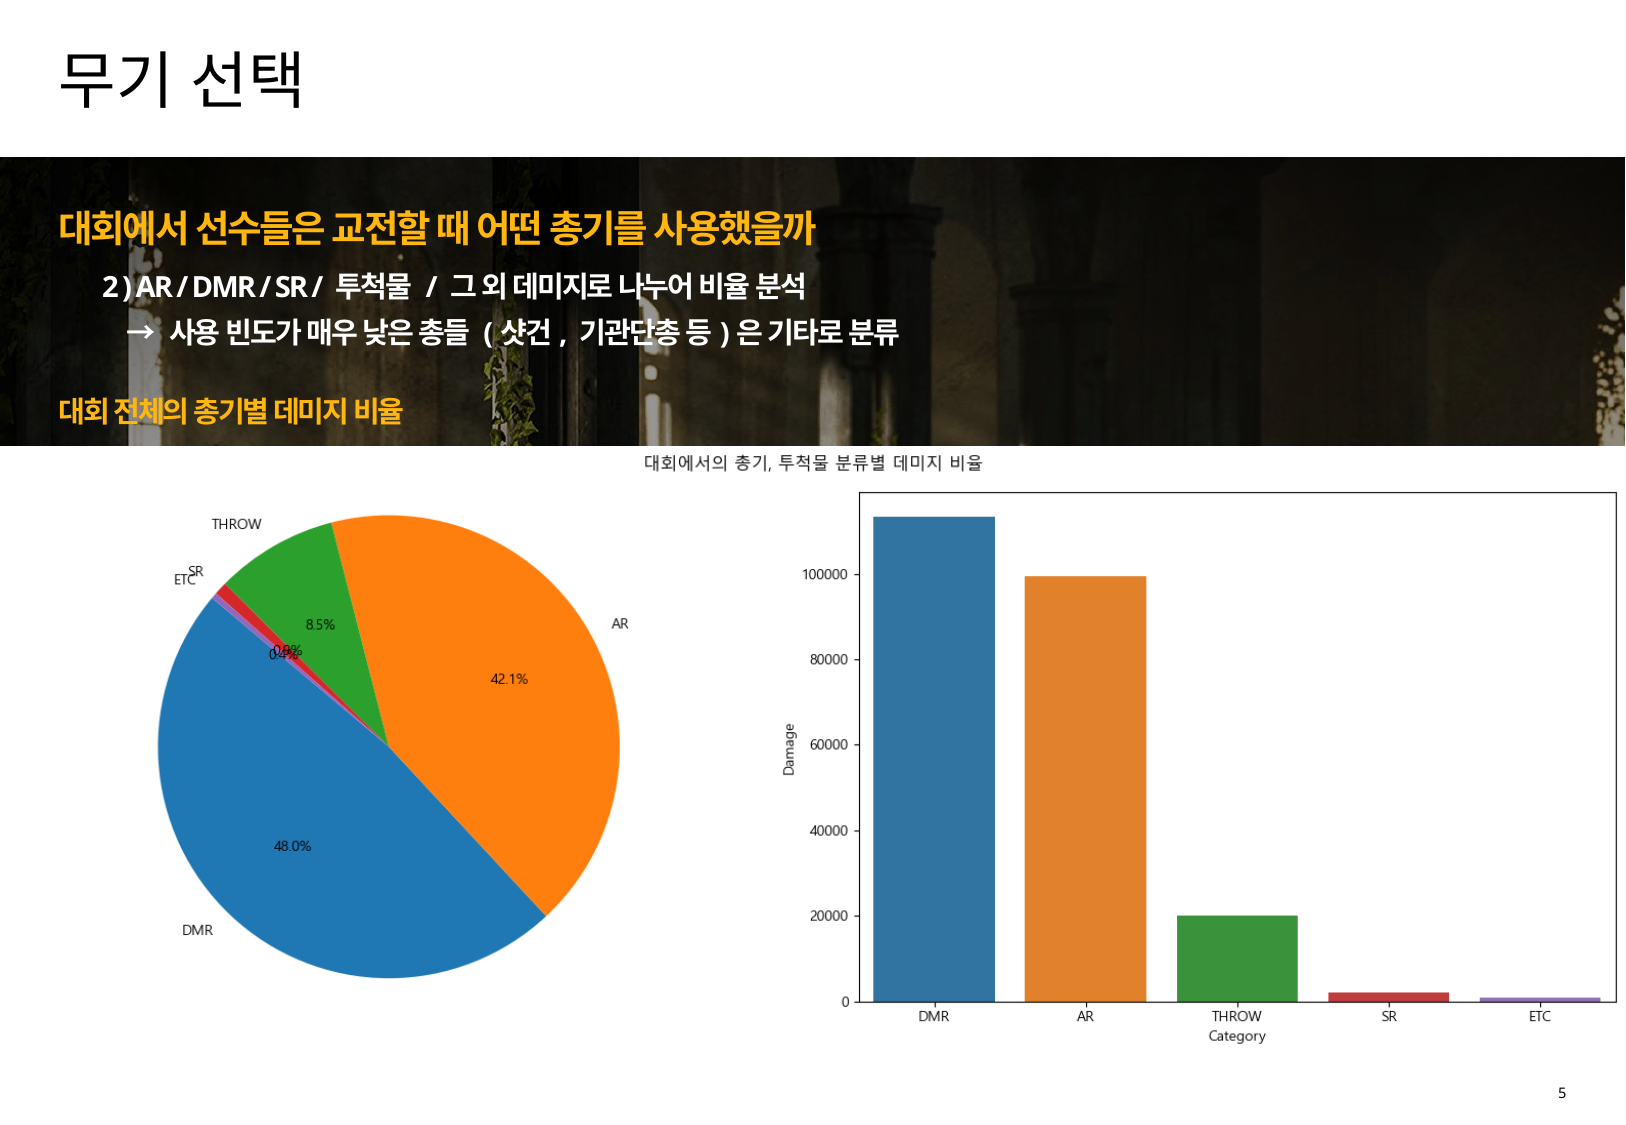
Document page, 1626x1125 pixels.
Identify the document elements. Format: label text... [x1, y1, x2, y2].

text_box 5 [1555, 1080, 1569, 1102]
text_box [0, 157, 1625, 446]
title 무기 선택 [56, 38, 1550, 156]
picture [0, 446, 1625, 1054]
